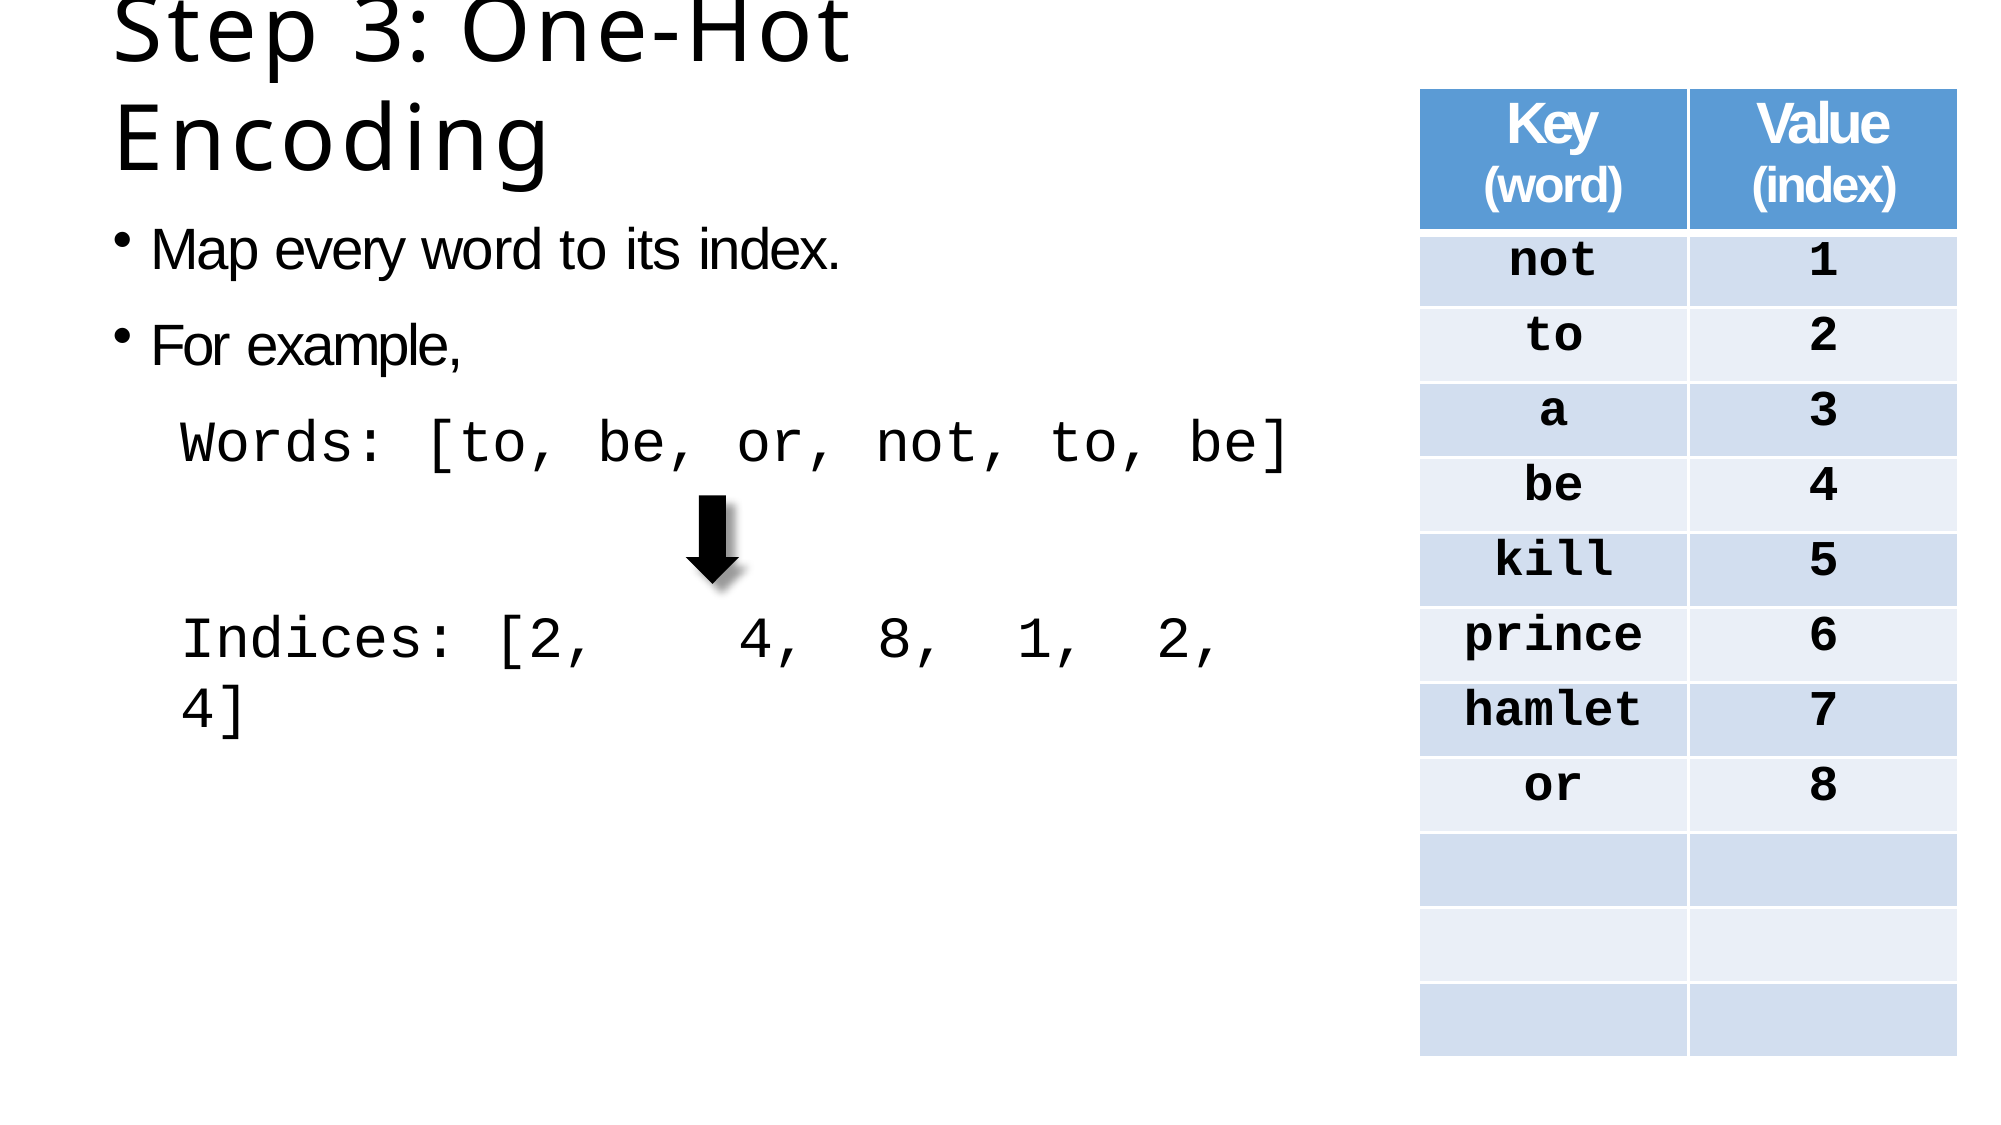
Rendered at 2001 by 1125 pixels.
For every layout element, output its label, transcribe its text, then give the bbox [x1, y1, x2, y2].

table_cell [1690, 909, 1957, 981]
table_cell 7 [1690, 684, 1957, 756]
table_cell 4 [1690, 459, 1957, 531]
table_cell 3 [1690, 384, 1957, 456]
table_cell [1690, 834, 1957, 906]
text_box [685, 495, 740, 584]
title Step 3: One-Hot Encoding [110, 0, 1190, 183]
table_cell 8 [1690, 759, 1957, 831]
table_cell or [1420, 759, 1687, 831]
table_cell 6 [1690, 609, 1957, 681]
table_cell prince [1420, 609, 1687, 681]
table_cell hamlet [1420, 684, 1687, 756]
table_cell [1420, 909, 1687, 981]
table_cell 2 [1690, 309, 1957, 381]
text_box Map every word to its index. For example, Words: [to, be, or, not, to, be] Indices: [2, 4, 8, 1, 2, 4] [110, 183, 1299, 739]
table_cell a [1420, 384, 1687, 456]
text_box [683, 493, 759, 605]
table_cell kill [1420, 534, 1687, 606]
table_cell [1420, 984, 1687, 1056]
table_header Key (word) [1420, 89, 1687, 229]
table_cell be [1420, 459, 1687, 531]
table_header Value (index) [1690, 89, 1957, 229]
table_cell [1420, 834, 1687, 906]
table_cell [1690, 984, 1957, 1056]
table_cell not [1420, 237, 1687, 306]
table_cell 5 [1690, 534, 1957, 606]
table_cell to [1420, 309, 1687, 381]
table_cell 1 [1690, 237, 1957, 306]
